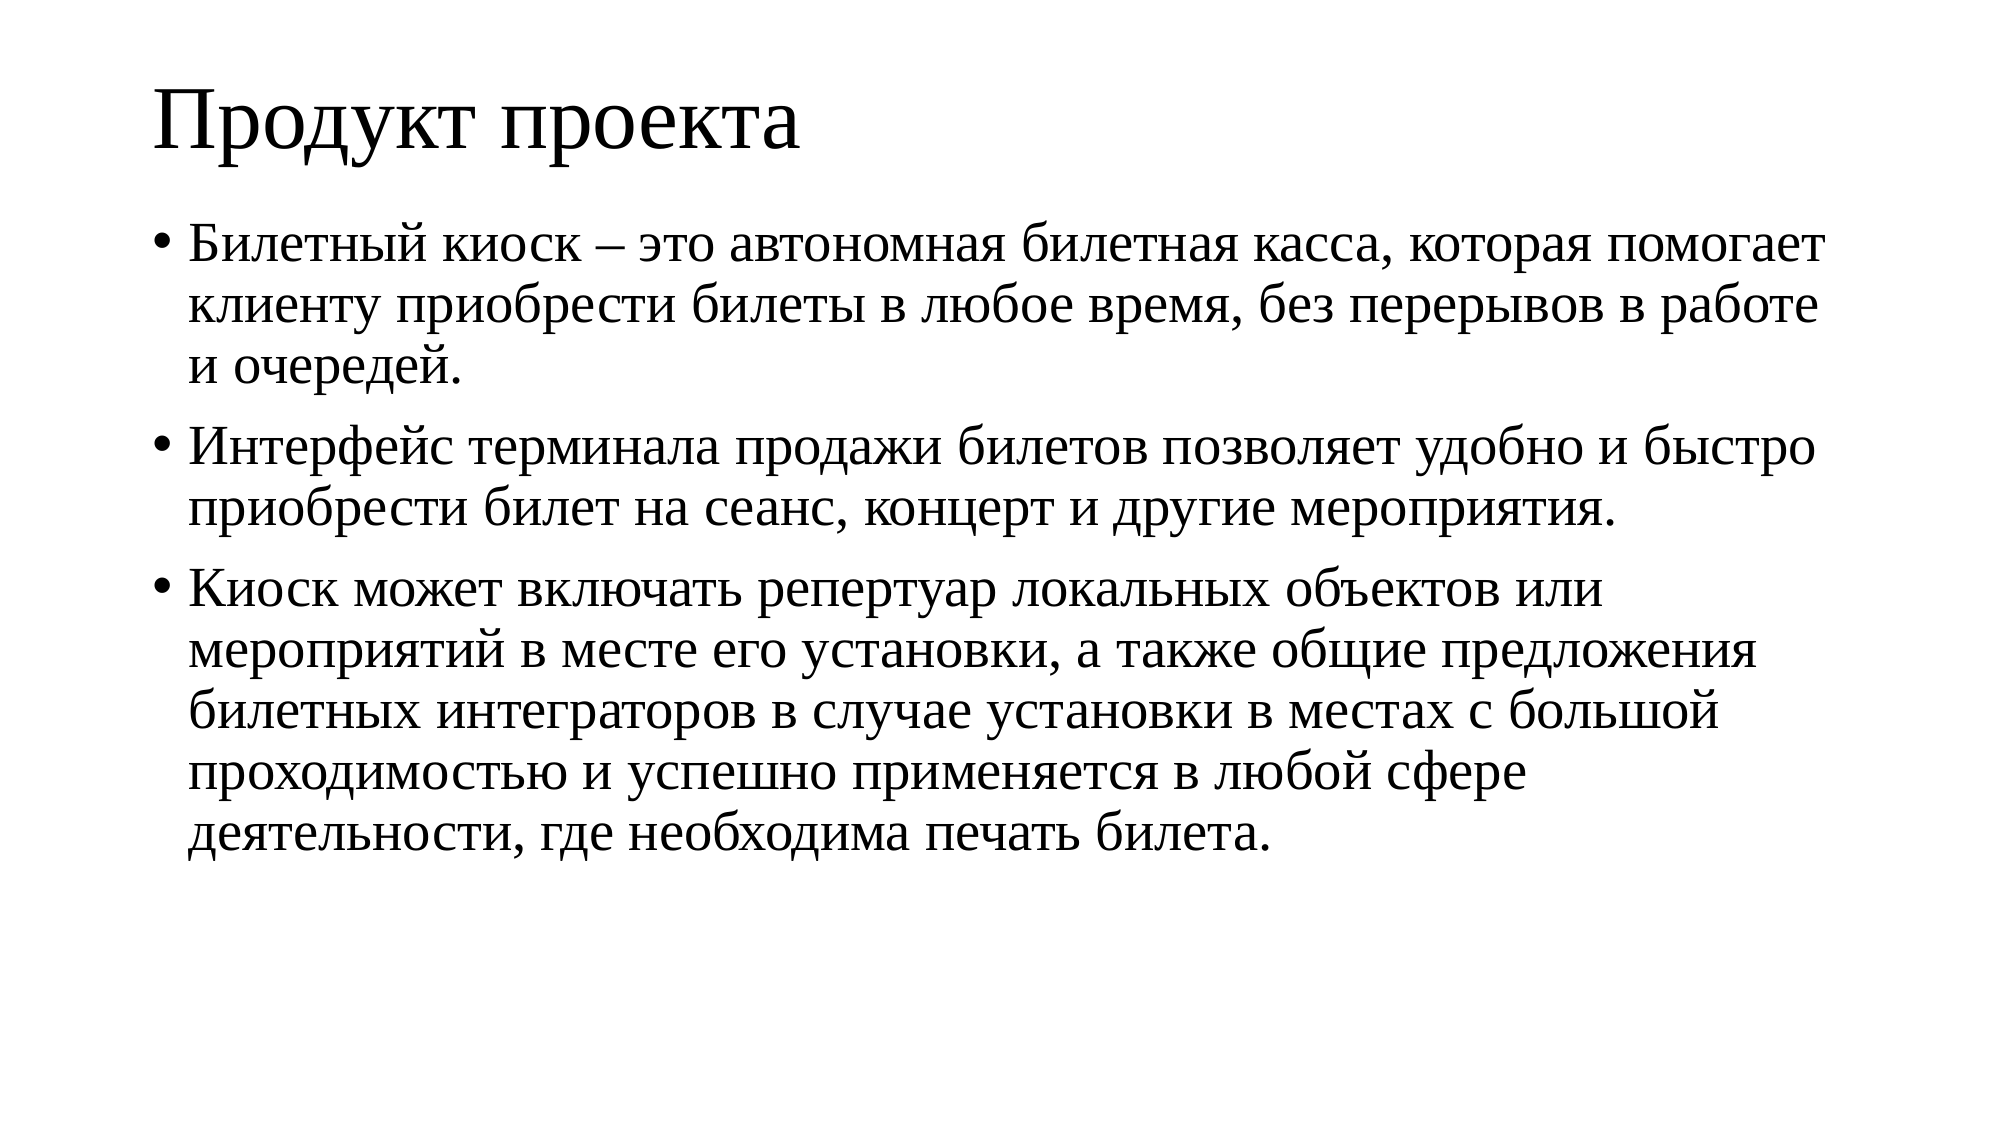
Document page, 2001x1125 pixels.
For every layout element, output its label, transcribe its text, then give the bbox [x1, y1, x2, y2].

list Билетный киоск – это автономная билетная касса, которая помогает клиенту приобрести билеты в любое время, без перерывов в работе и очередей. Интерфейс терминала продажи билетов позволяет удобно и быстро приобрести билет на сеанс, концерт и другие мероприятия. Киоск может включать репертуар локальных объектов или мероприятий в месте его установки, а также общие предложения билетных интеграторов в случае установки в местах с большой проходимостью и успешно применяется в любой сфере деятельности, где необходима печать билета. [137, 205, 1863, 920]
text_box Продукт проекта [137, 63, 1863, 176]
